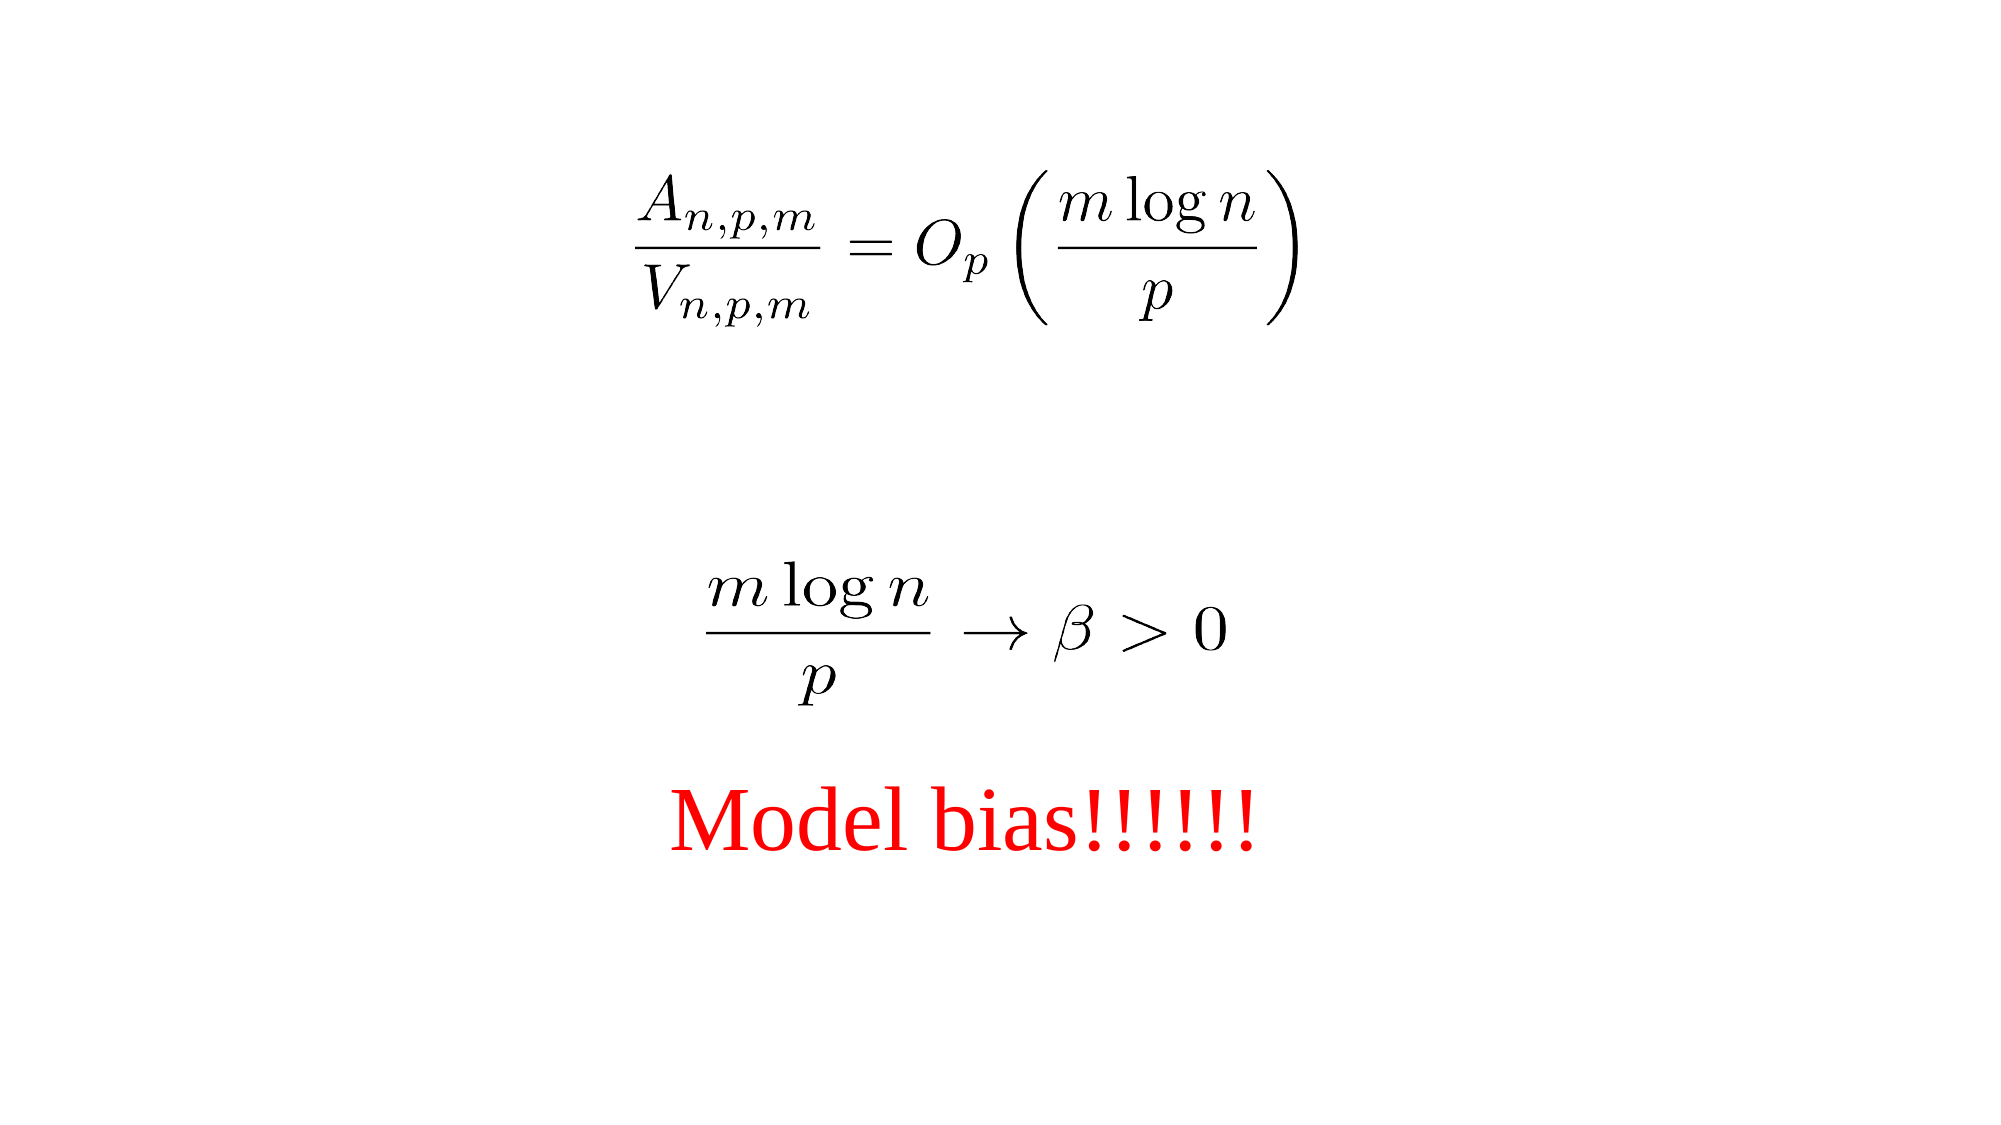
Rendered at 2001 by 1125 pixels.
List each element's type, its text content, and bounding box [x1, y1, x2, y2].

text_box Model bias!!!!!! [654, 751, 1279, 877]
picture [706, 561, 1226, 706]
picture [634, 170, 1298, 327]
